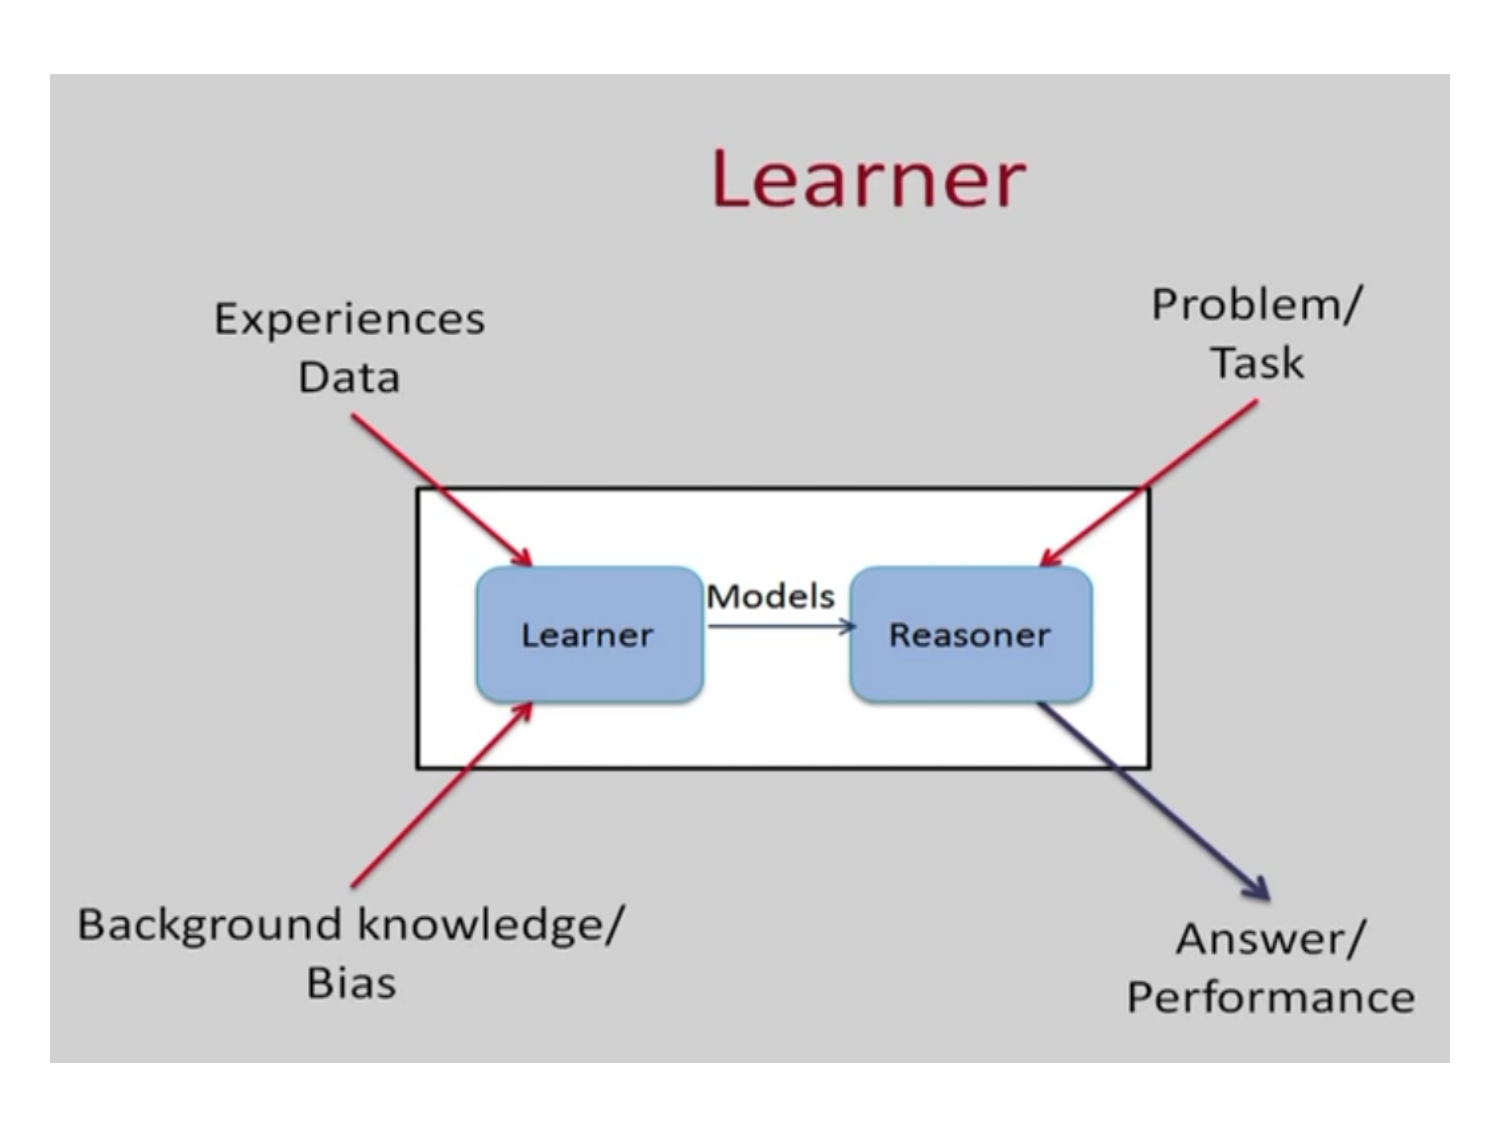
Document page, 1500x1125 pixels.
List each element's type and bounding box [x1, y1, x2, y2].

picture [49, 74, 1451, 1063]
